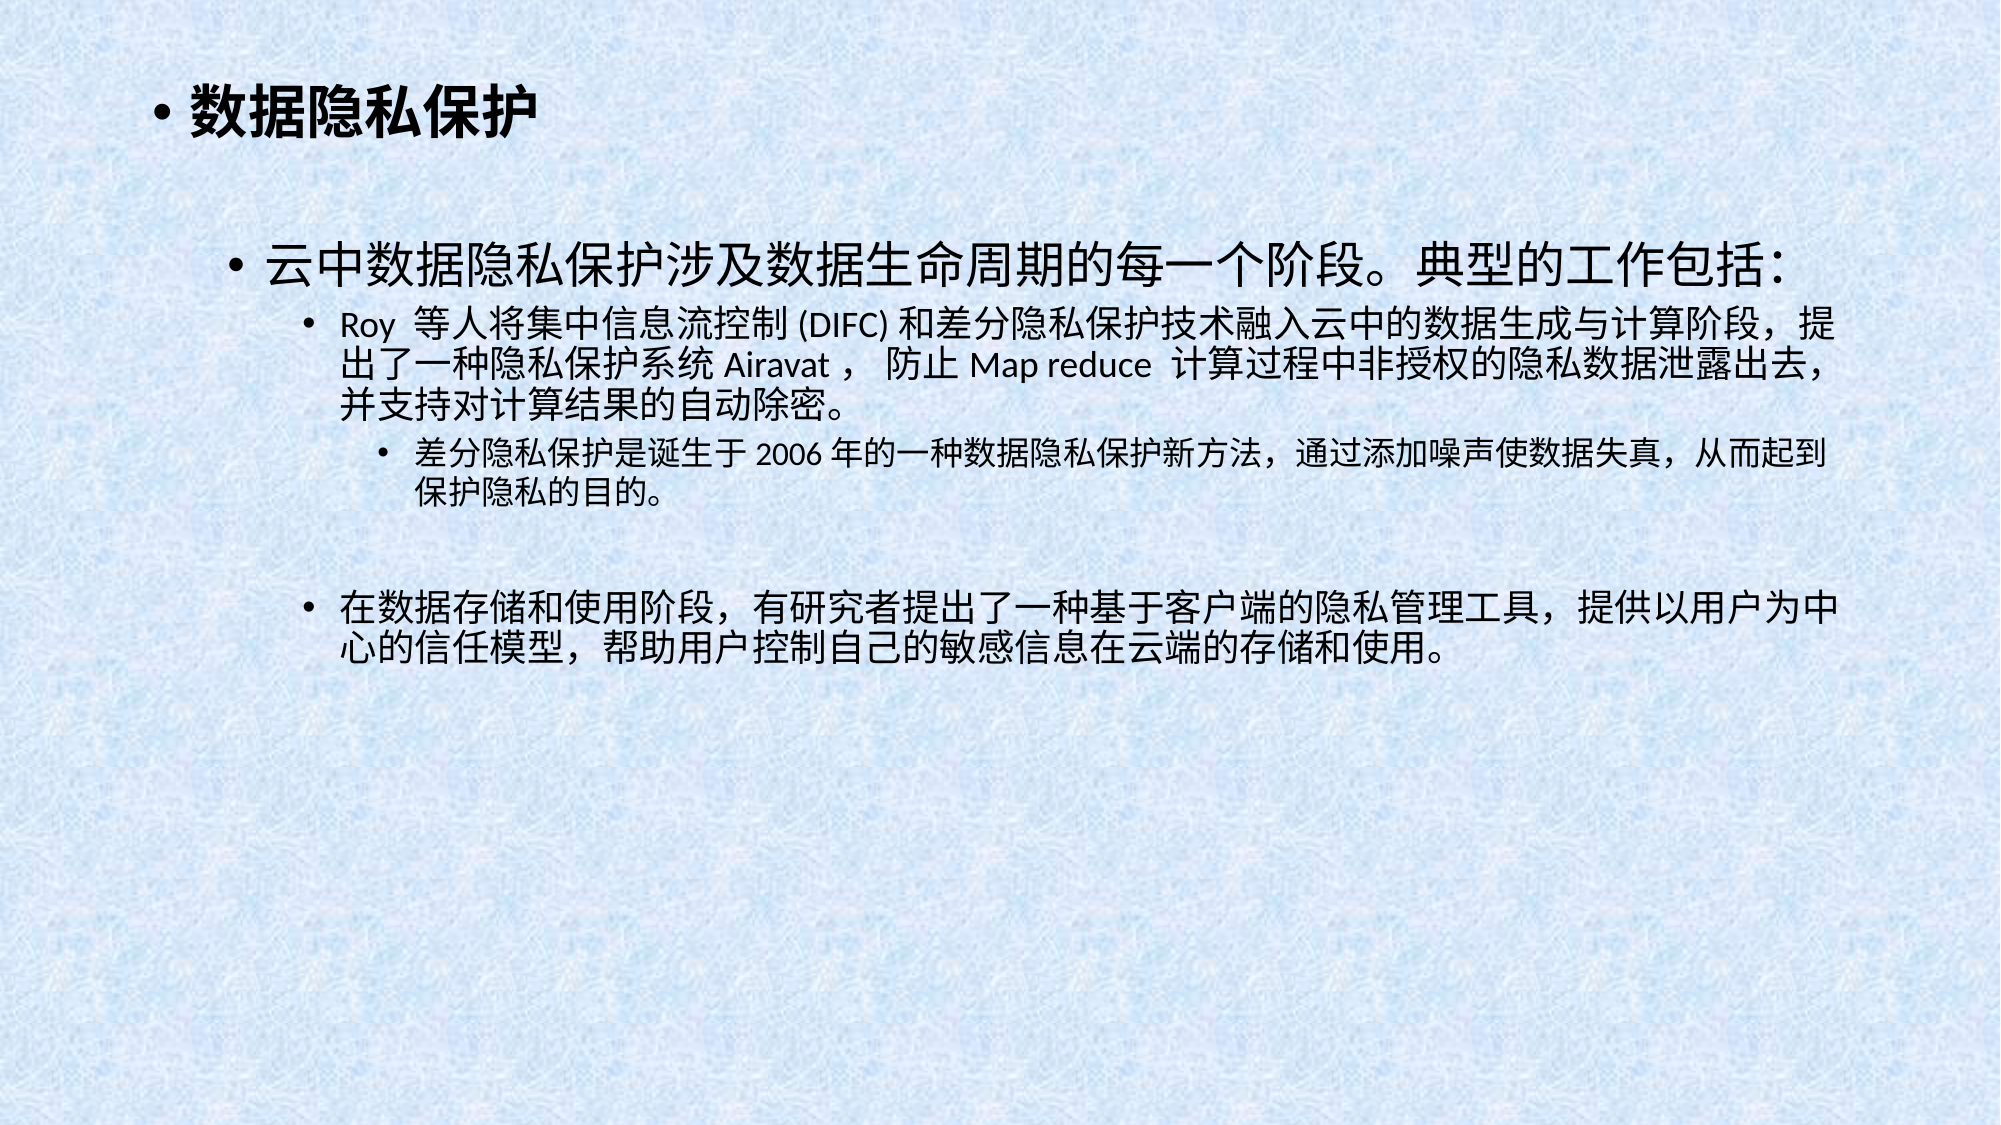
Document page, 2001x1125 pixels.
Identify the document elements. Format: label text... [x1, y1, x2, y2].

picture [0, 0, 2001, 1125]
list 数据隐私保护 云中数据隐私保护涉及数据生命周期的每一个阶段。典型的工作包括： Roy 等人将集中信息流控制(DIFC)和差分隐私保护技术融入云中的数据生成与计算阶段，提出了一种隐私保护系统Airavat， 防止Map reduce 计算过程中非授权的隐私数据泄露出去，并支持对计算结果的自动除密。 差分隐私保护是诞生于2006年的一种数据隐私保护新方法，通过添加噪声使数据失真，从而起到保护隐私的目的。 在数据存储和使用阶段，有研究者提出了一种基于客户端的隐私管理工具，提供以用户为中心的信任模型，帮助用户控制自己的敏感信息在云端的存储和使用。 [137, 76, 1863, 1014]
